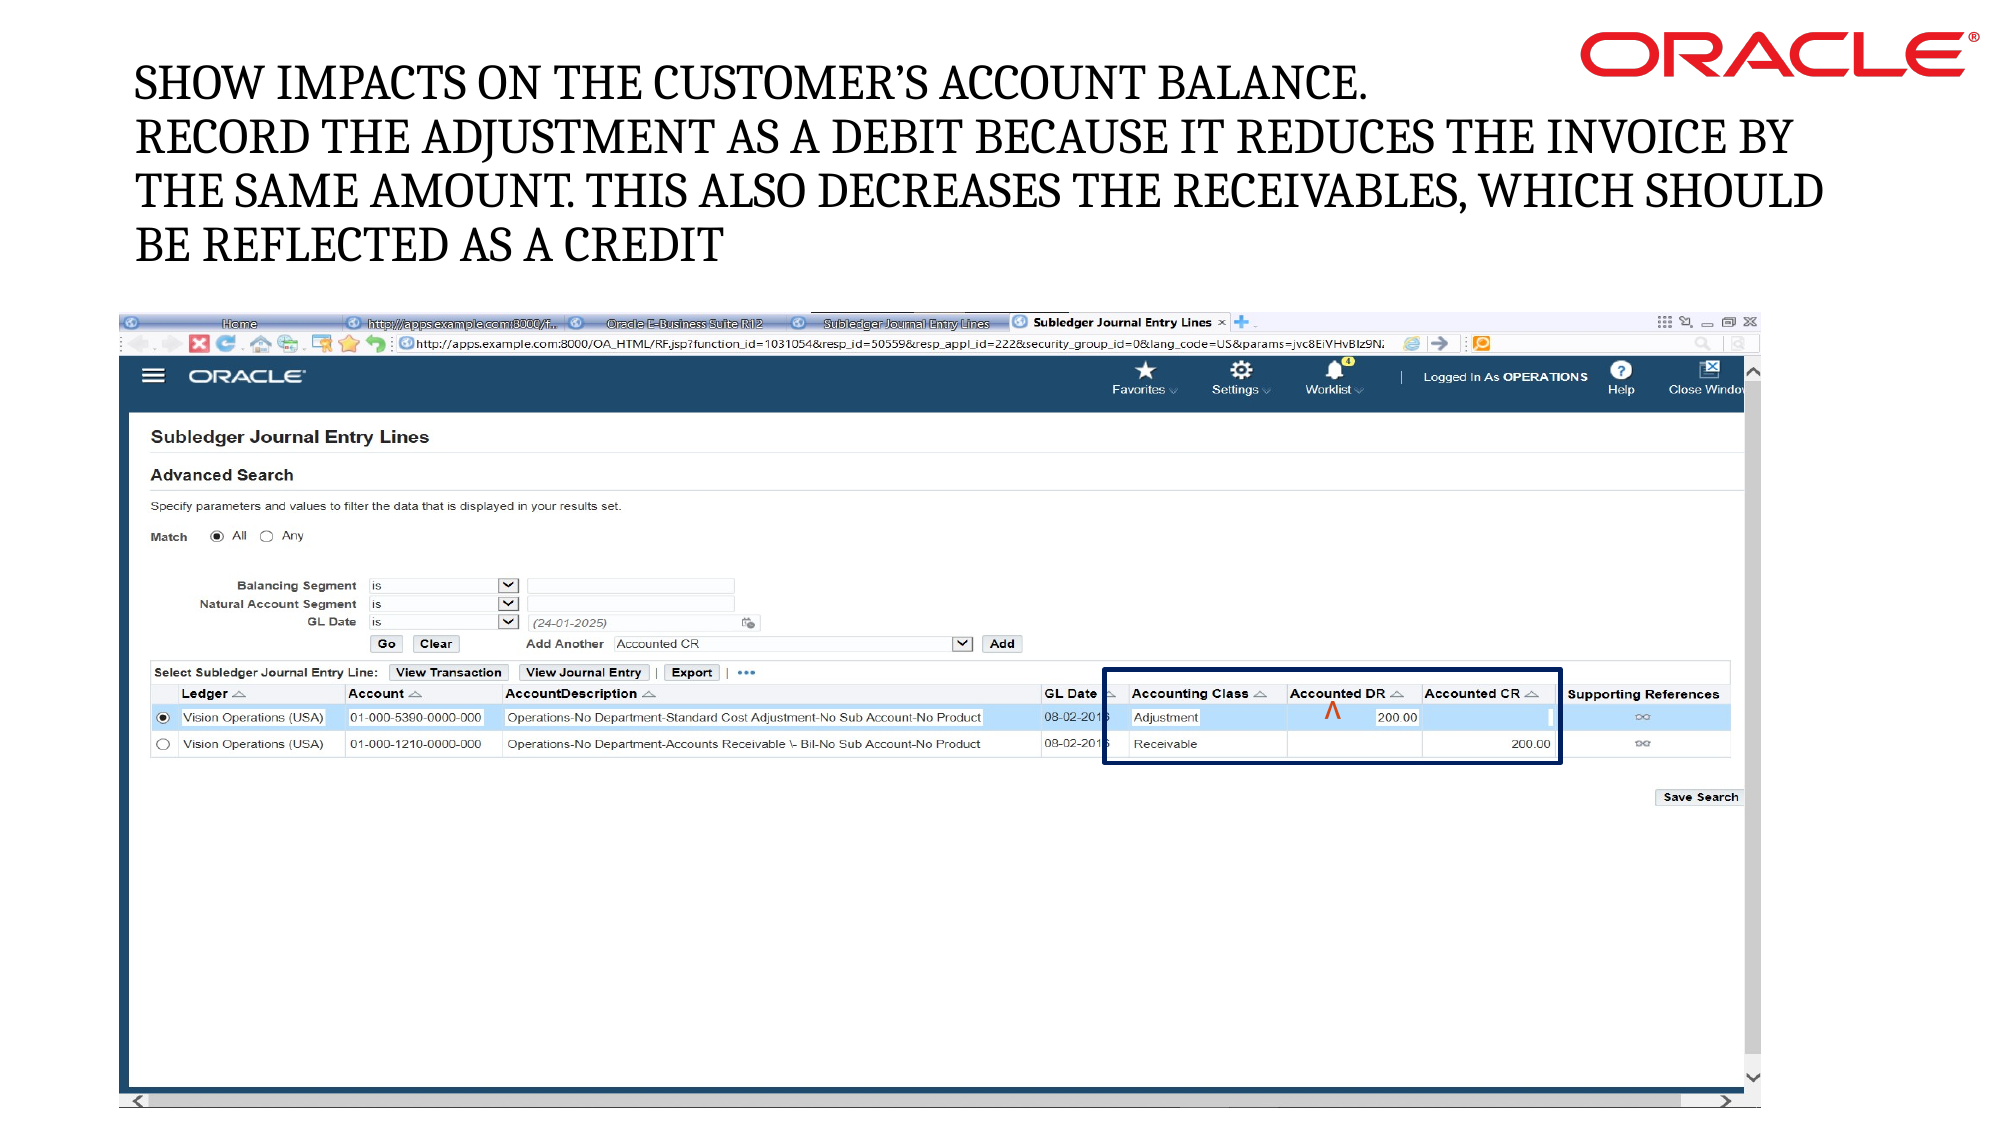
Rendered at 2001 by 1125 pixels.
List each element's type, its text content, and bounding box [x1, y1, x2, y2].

title show impacts on the customer’s account balance. Record the adjustment as a debit because it reduces the invoice by the same amount. This also decreases the receivables, which should be reflected as a credit [119, 15, 1894, 373]
picture [120, 313, 1760, 1107]
picture [1558, 3, 2001, 105]
